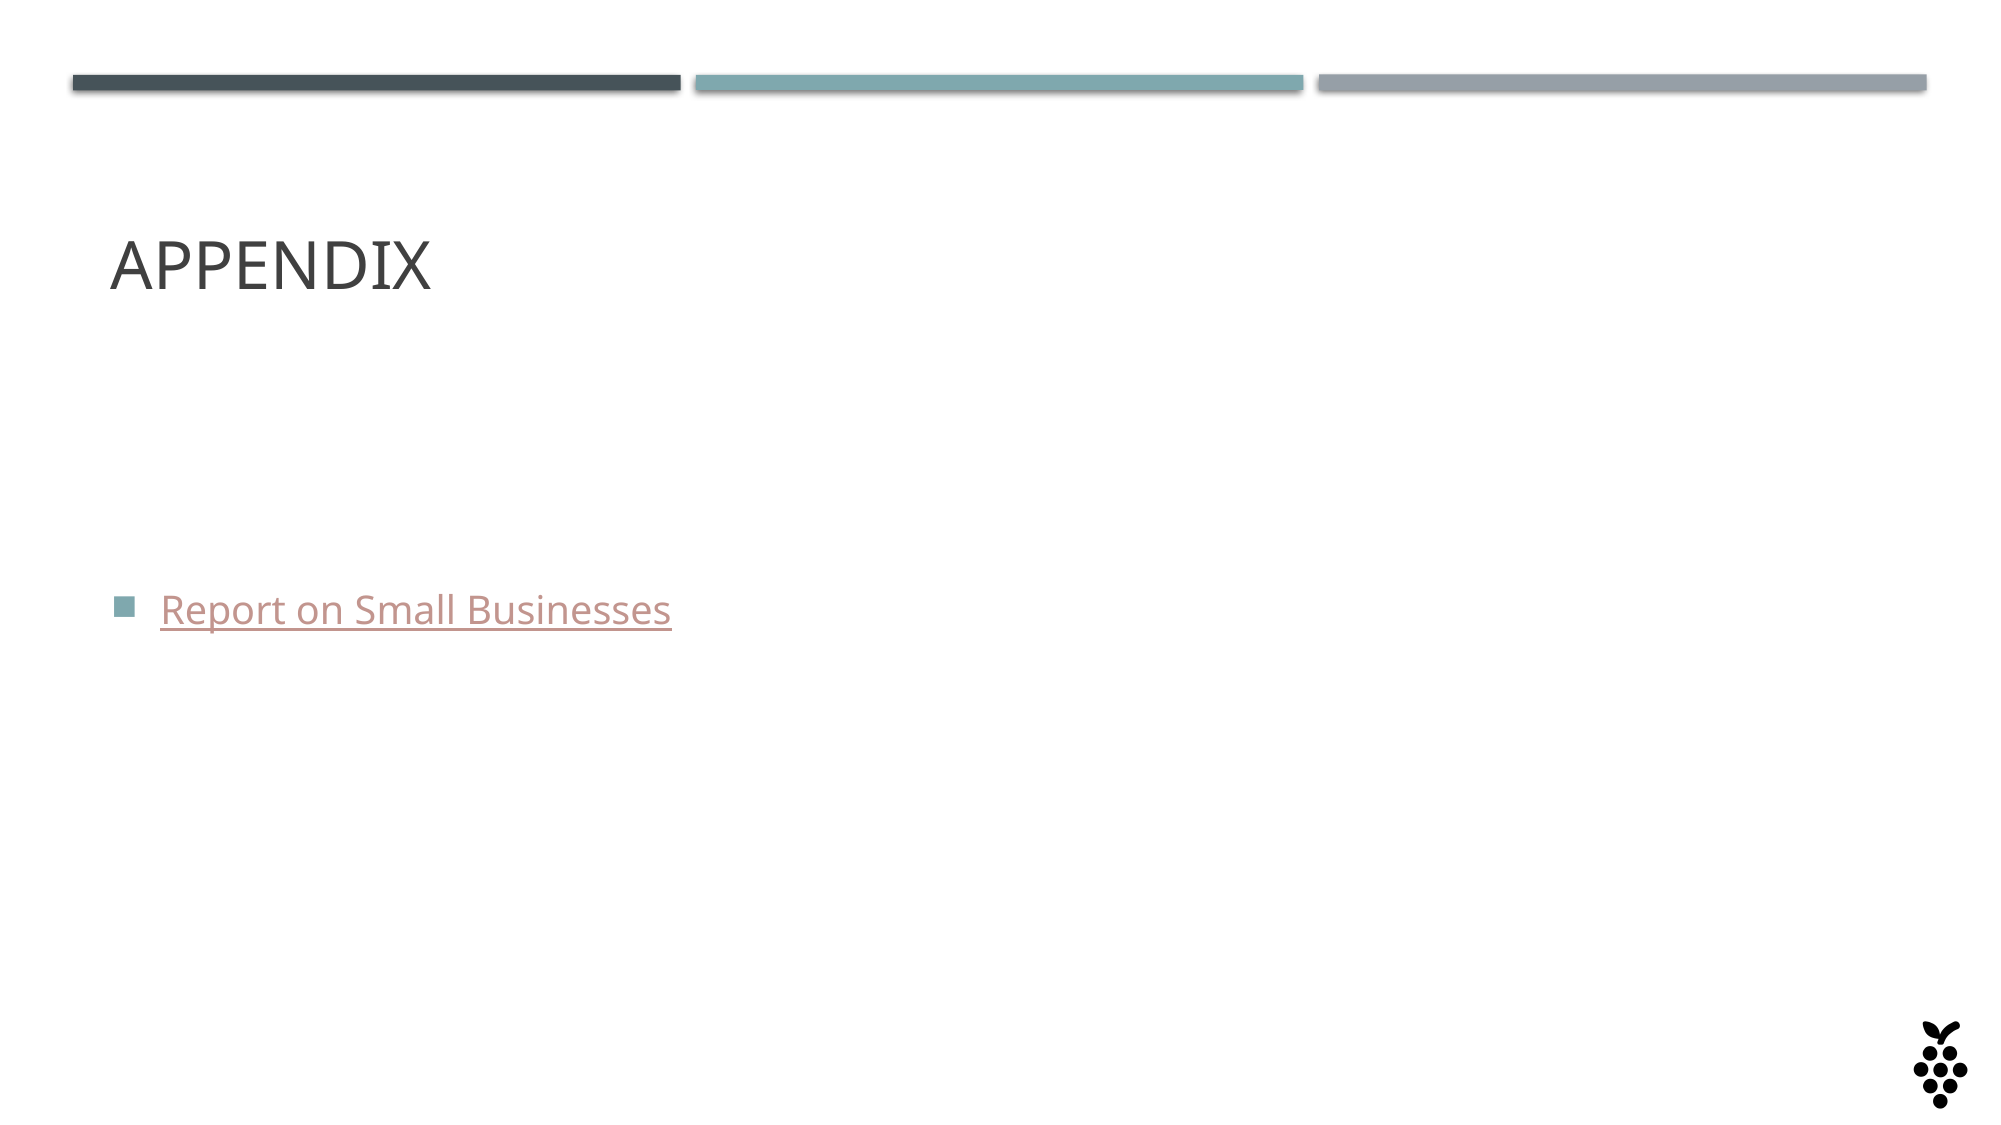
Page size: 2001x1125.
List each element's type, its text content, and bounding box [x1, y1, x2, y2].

picture [1881, 1014, 2000, 1114]
title Appendix [95, 115, 1905, 311]
list Report on Small Businesses [95, 383, 1905, 981]
